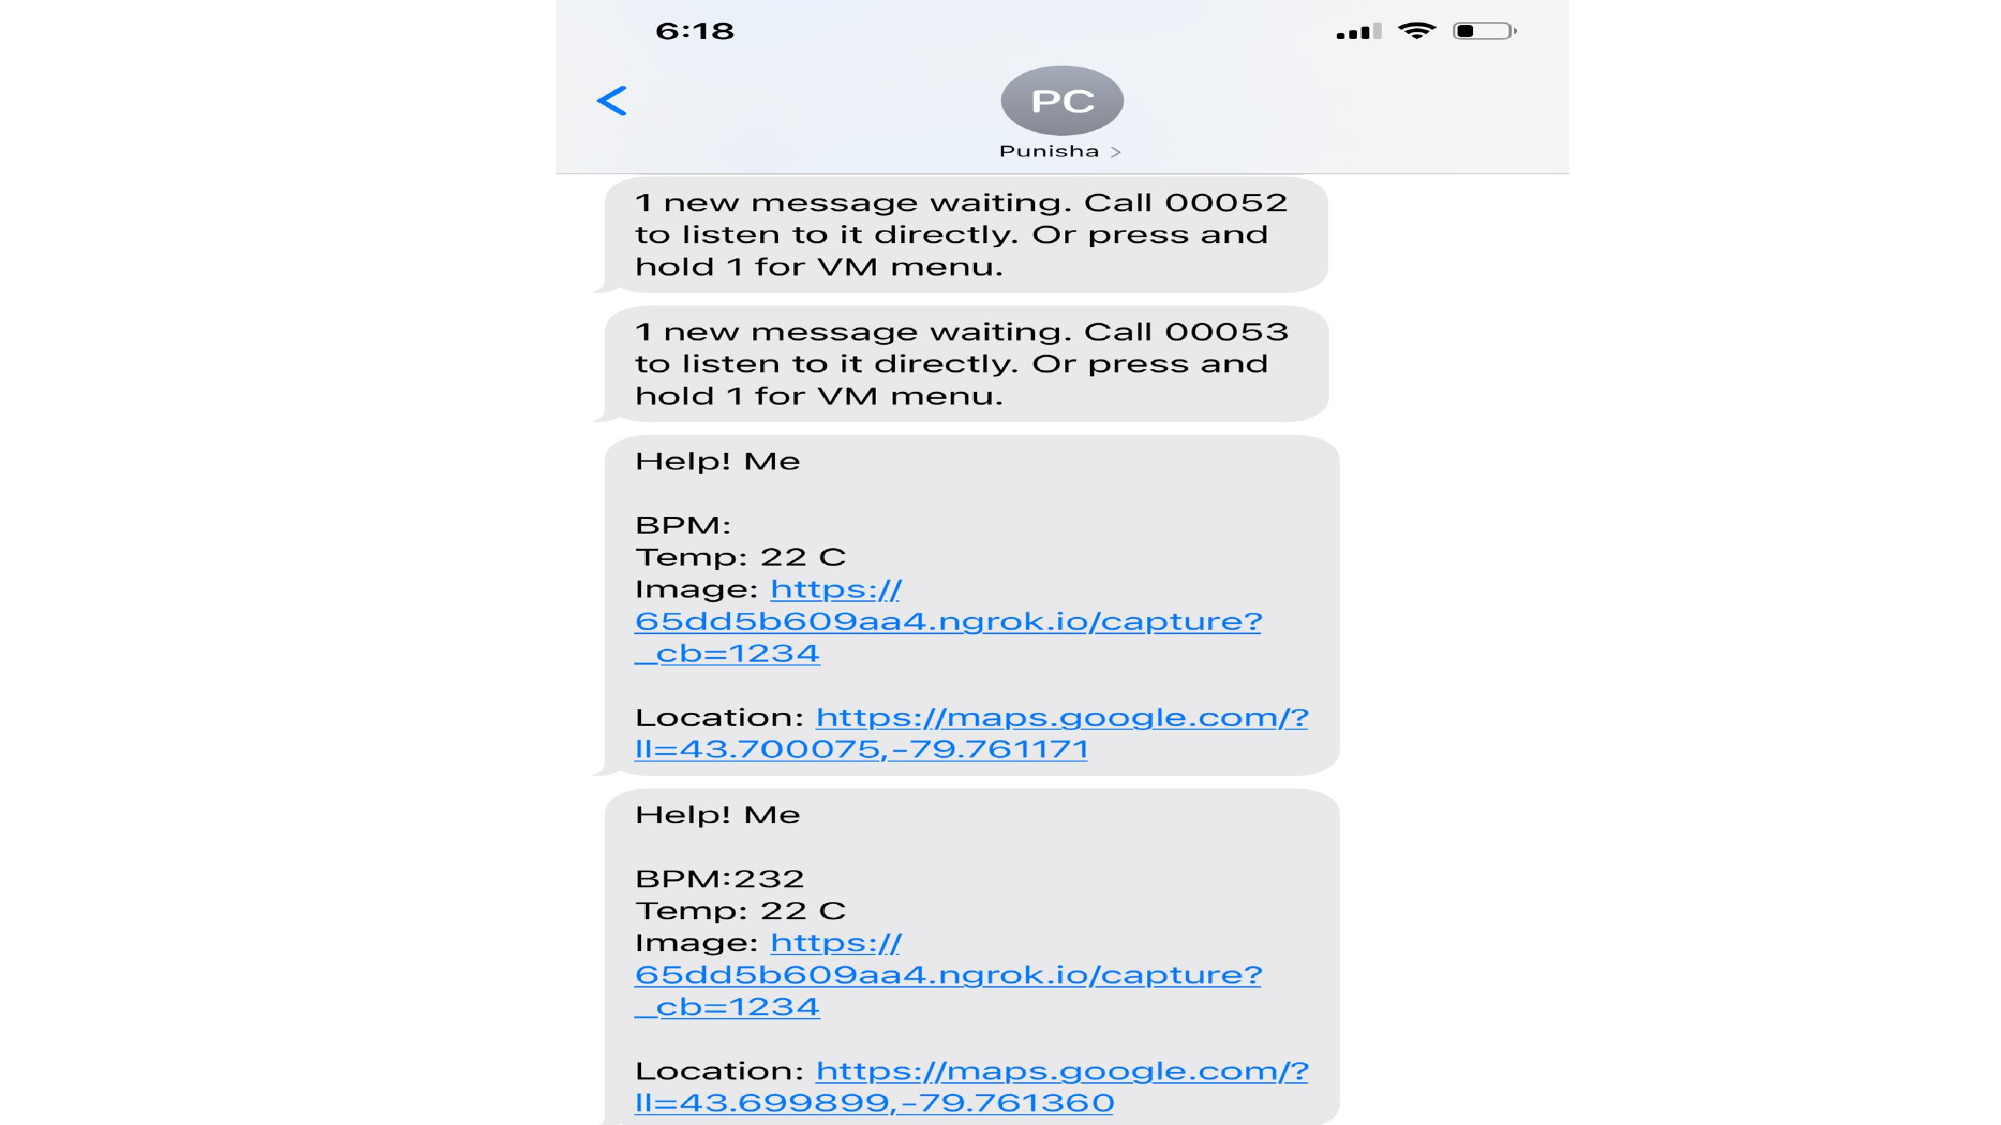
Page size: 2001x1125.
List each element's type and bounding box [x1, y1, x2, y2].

list [556, 0, 1570, 1125]
